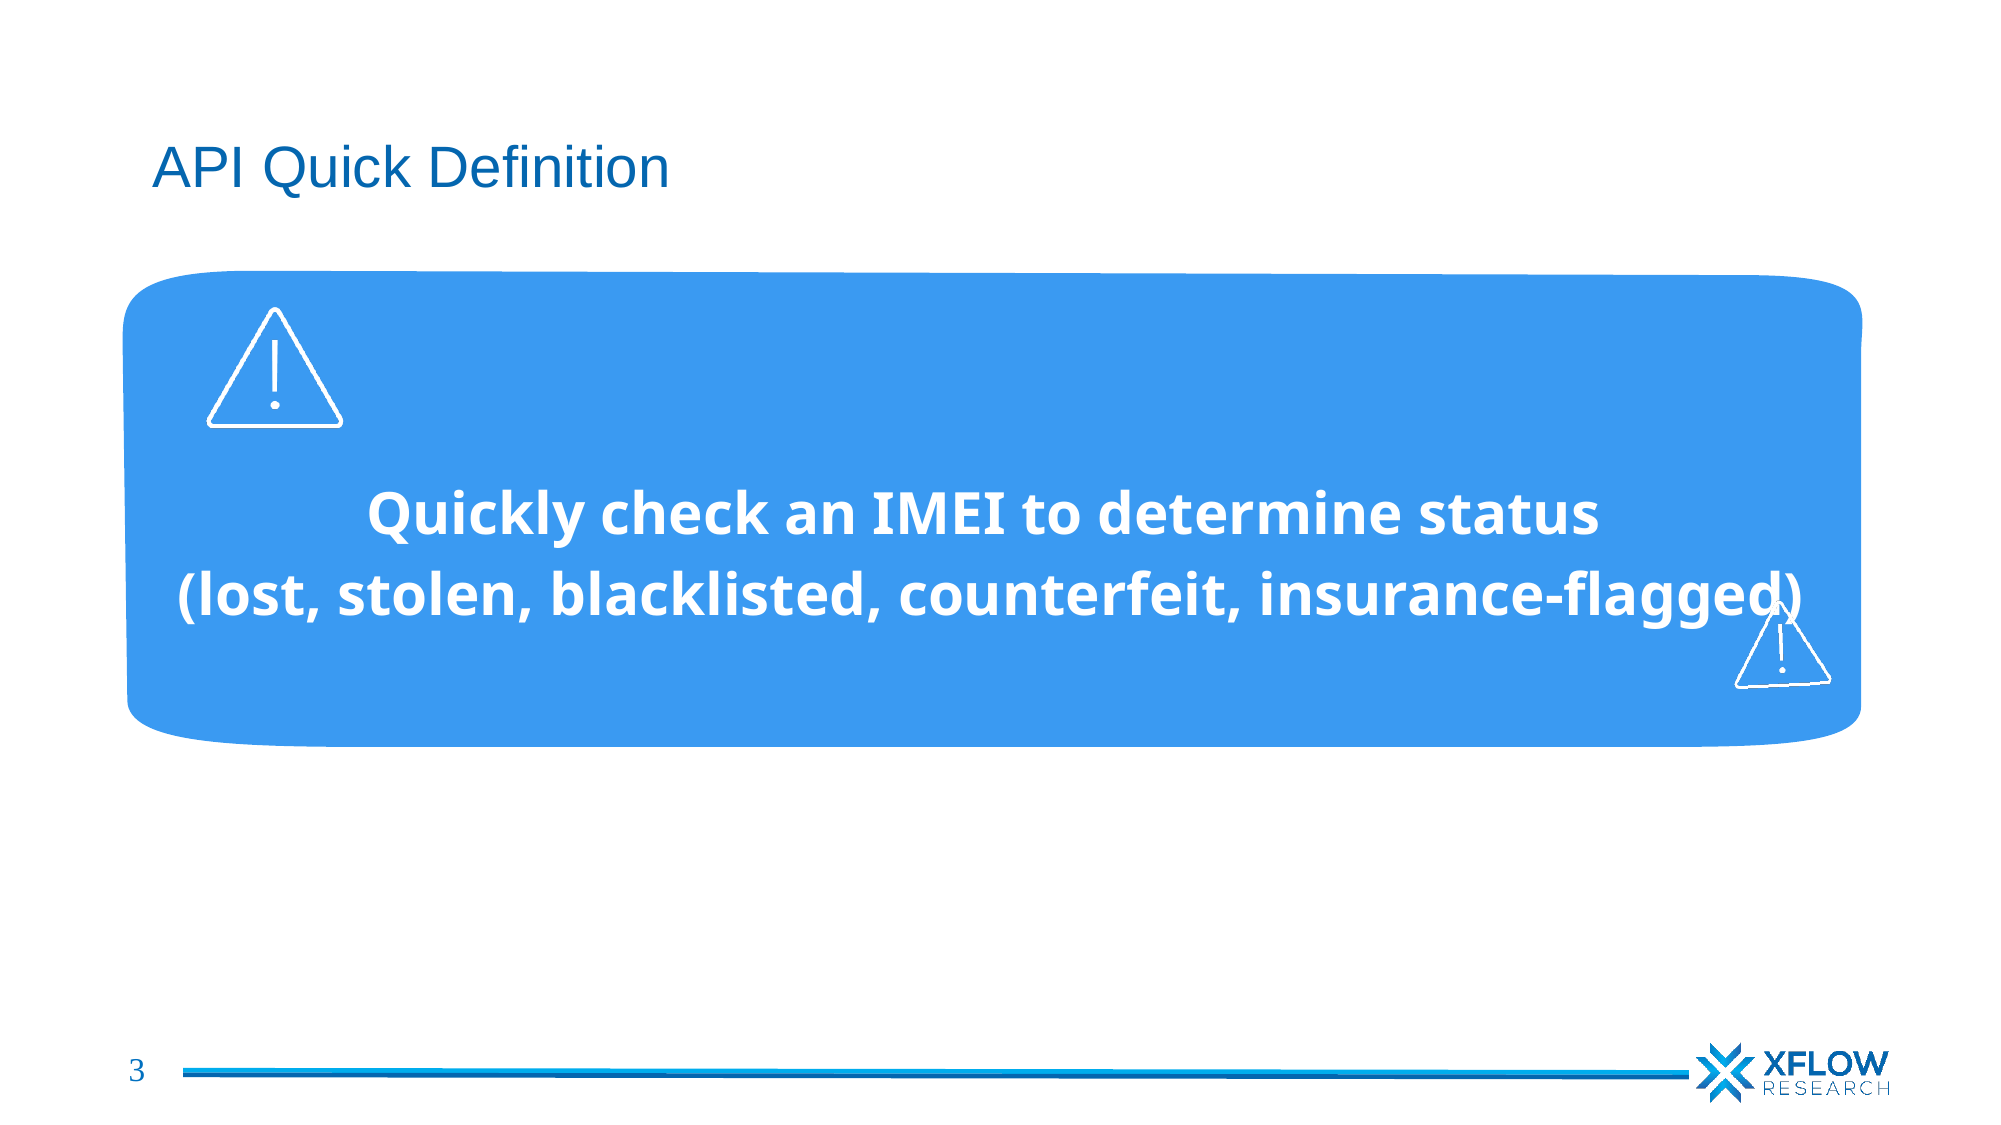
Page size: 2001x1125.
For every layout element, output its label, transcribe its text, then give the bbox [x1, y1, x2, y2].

title API Quick Definition [137, 59, 1863, 278]
text_box [122, 278, 1863, 747]
list Quickly check an IMEI to determine status (lost, stolen, blacklisted, counterfeit, insurance-flagged) [124, 458, 1826, 676]
picture [1725, 587, 1837, 700]
slide_number 3 [113, 1038, 564, 1099]
picture [199, 292, 350, 444]
picture [1688, 1036, 1896, 1109]
